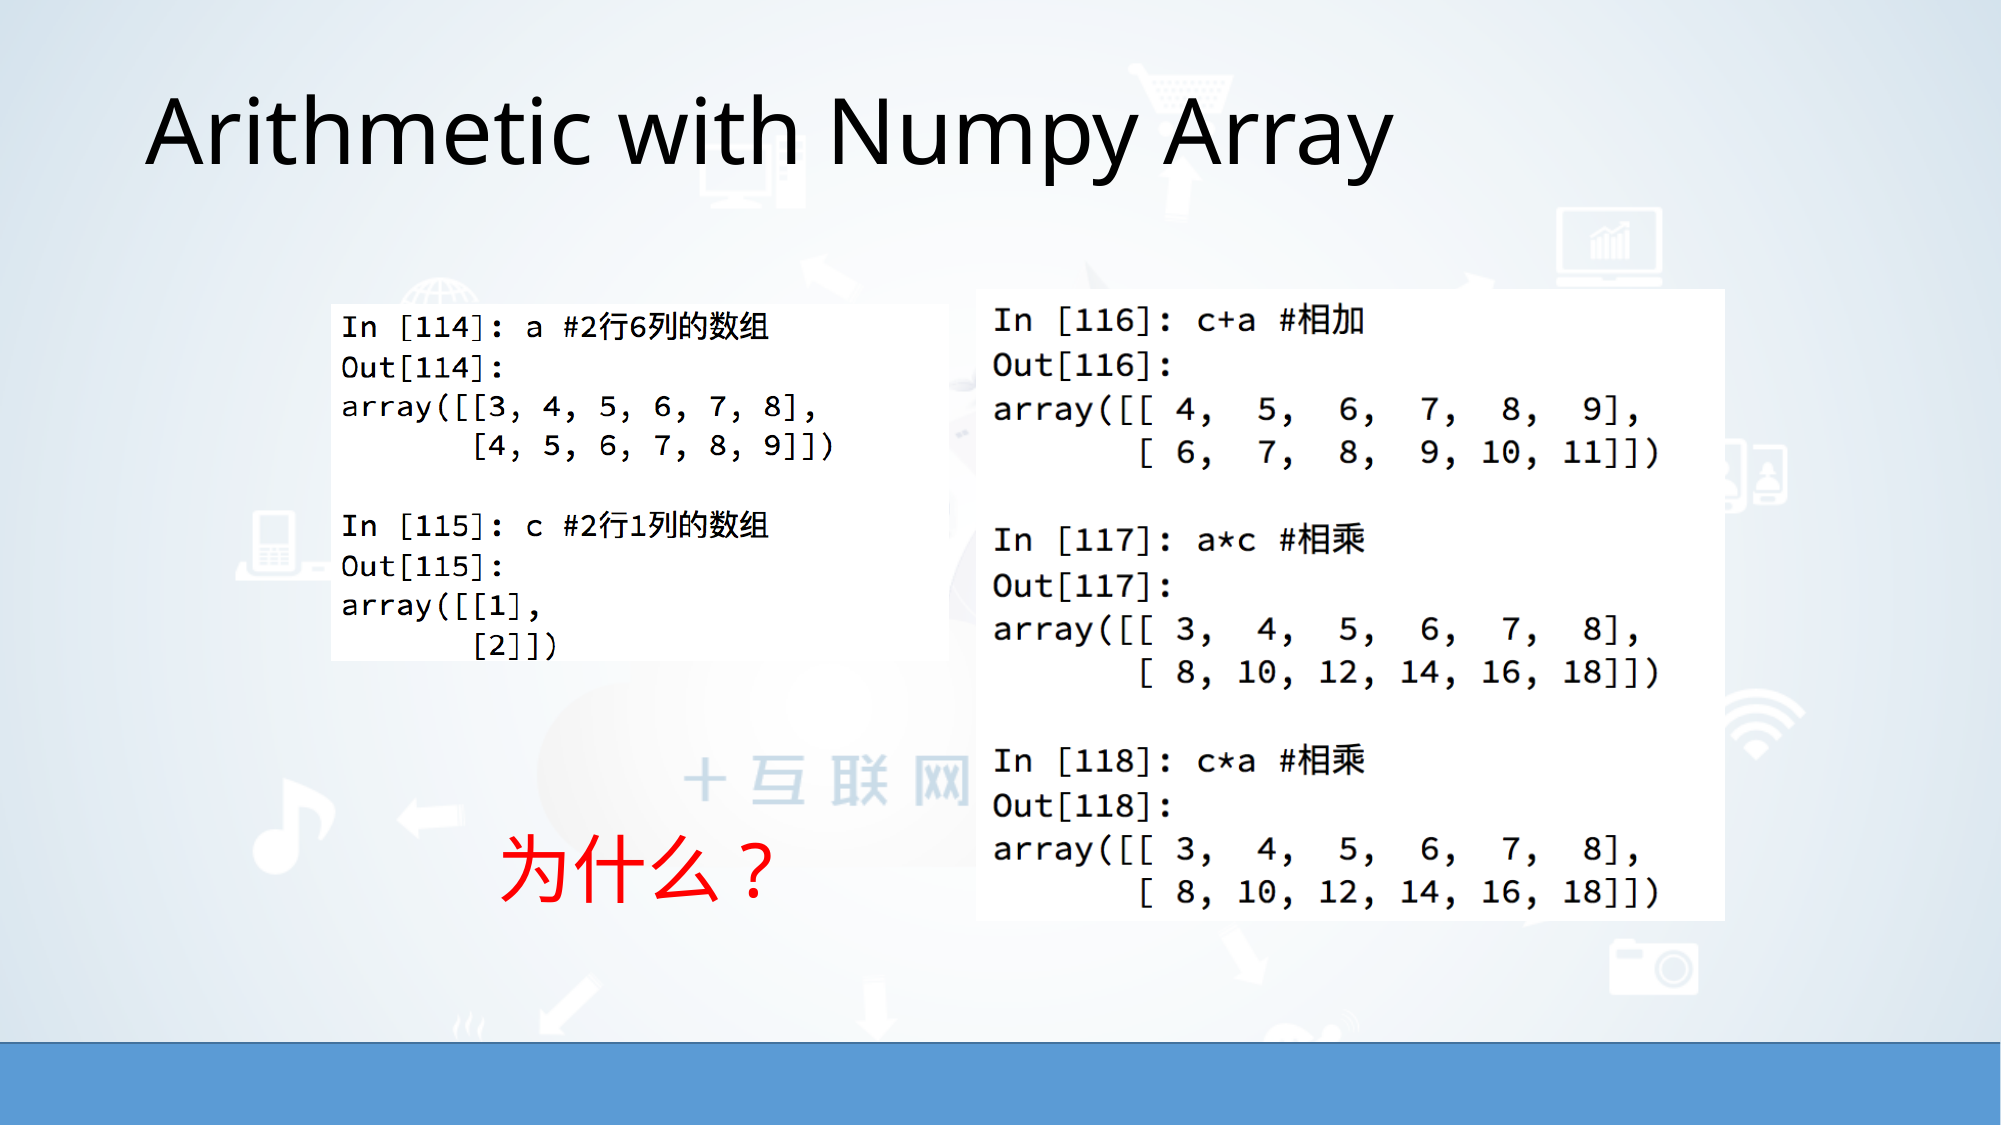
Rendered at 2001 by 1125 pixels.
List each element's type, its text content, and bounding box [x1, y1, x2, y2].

picture [976, 289, 1725, 921]
title Arithmetic with Numpy Array [130, 76, 1465, 194]
picture [331, 304, 949, 661]
text_box 为什么? [482, 814, 798, 920]
